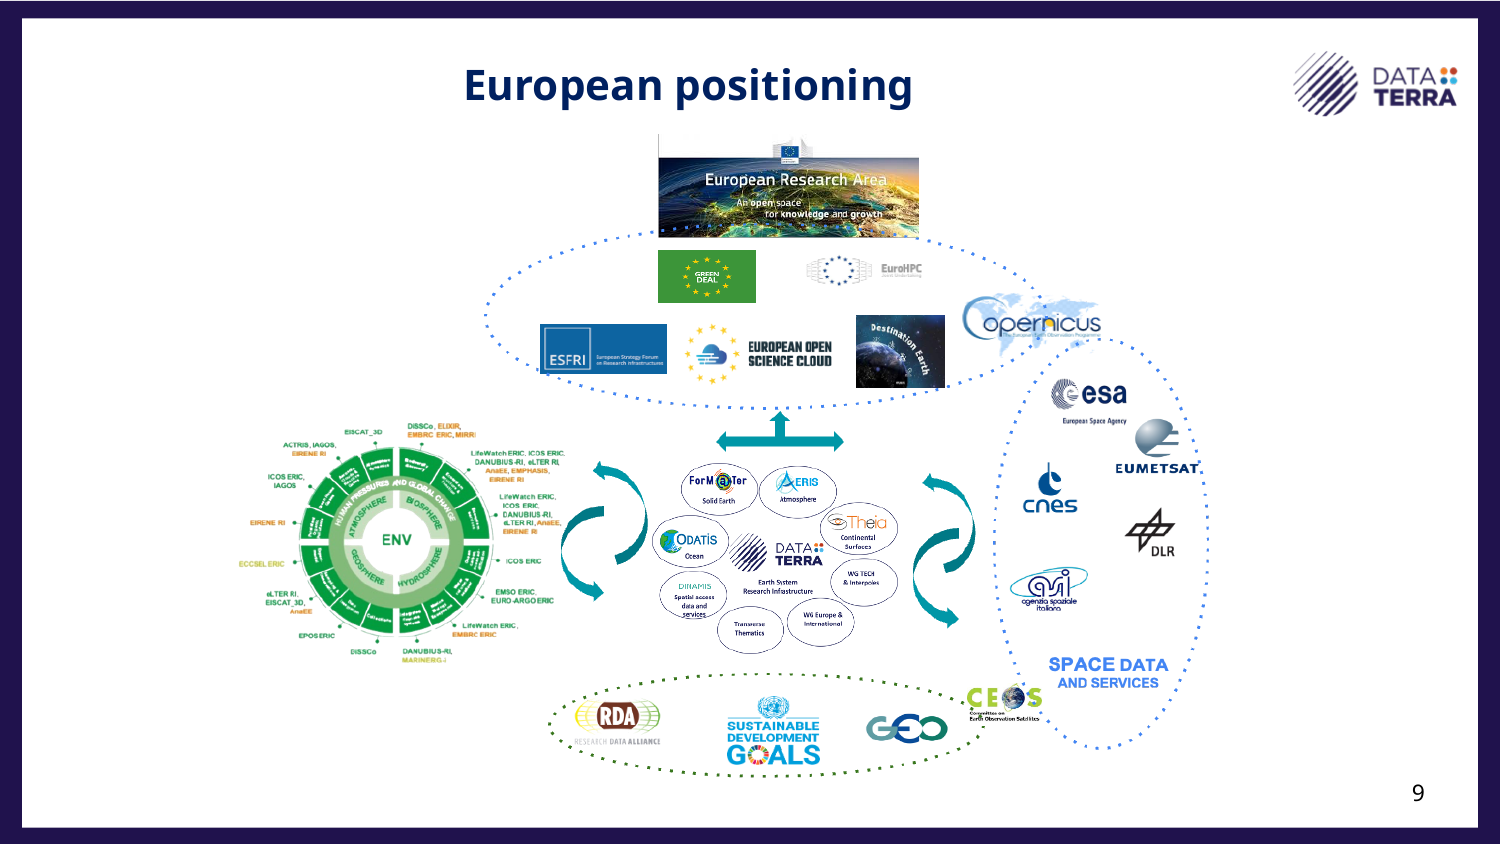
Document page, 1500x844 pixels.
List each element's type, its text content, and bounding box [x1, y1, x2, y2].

text_box [0, 0, 1500, 844]
text_box [1292, 50, 1458, 117]
picture [230, 134, 1209, 778]
text_box European positioning [94, 52, 1284, 163]
slide_number 9 [1407, 778, 1489, 838]
text_box [22, 18, 1478, 828]
